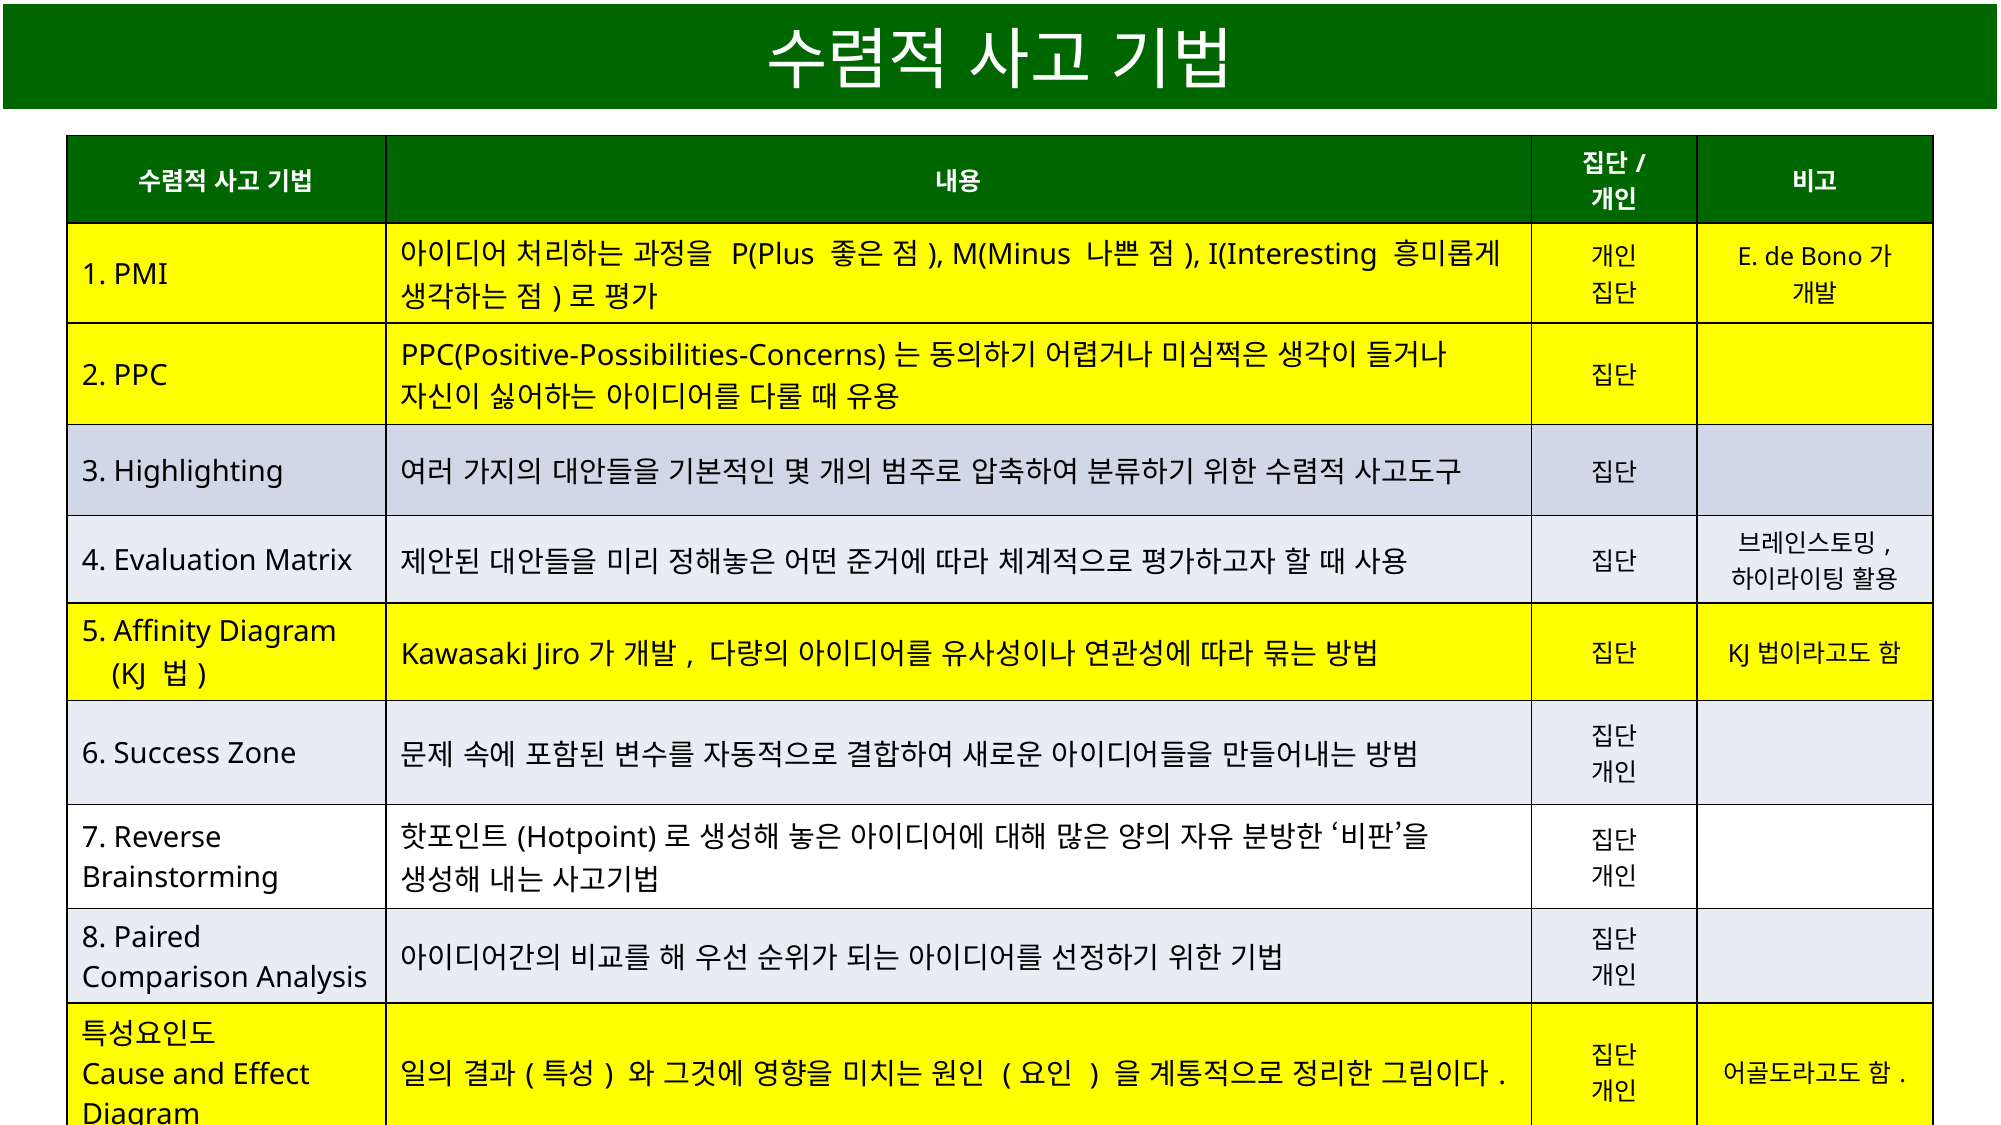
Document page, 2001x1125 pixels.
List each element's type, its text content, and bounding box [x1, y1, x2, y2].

table_cell 3. Highlighting [68, 425, 385, 515]
table_cell 아이디어 처리하는 과정을 P(Plus 좋은 점), M(Minus 나쁜 점), I(Interesting 흥미롭게 생각하는 점)로 평가 [387, 224, 1531, 322]
table_cell [1698, 701, 1932, 804]
table_cell [1698, 909, 1932, 1002]
table_cell [1698, 425, 1932, 515]
table_cell 7. Reverse Brainstorming [68, 805, 385, 908]
table_cell 아이디어간의 비교를 해 우선 순위가 되는 아이디어를 선정하기 위한 기법 [387, 909, 1531, 1002]
table_cell 일의 결과(특성) 와 그것에 영향을 미치는 원인 (요인 ) 을 계통적으로 정리한 그림이다. [387, 1004, 1531, 1125]
table_cell 집단 개인 [1532, 909, 1696, 1002]
table_cell 5. Affinity Diagram (KJ 법) [68, 604, 385, 700]
table_cell 집단 [1532, 324, 1696, 424]
table_cell 여러 가지의 대안들을 기본적인 몇 개의 범주로 압축하여 분류하기 위한 수렴적 사고도구 [387, 425, 1531, 515]
table_cell PPC(Positive-Possibilities-Concerns)는 동의하기 어렵거나 미심쩍은 생각이 들거나 자신이 싫어하는 아이디어를 다룰 때 유용 [387, 324, 1531, 424]
table_cell 제안된 대안들을 미리 정해놓은 어떤 준거에 따라 체계적으로 평가하고자 할 때 사용 [387, 516, 1531, 602]
table_cell 개인 집단 [1532, 224, 1696, 322]
table_cell 문제 속에 포함된 변수를 자동적으로 결합하여 새로운 아이디어들을 만들어내는 방범 [387, 701, 1531, 804]
table_cell 집단 개인 [1532, 1004, 1696, 1125]
table_cell 어골도라고도 함. [1698, 1004, 1932, 1125]
table_cell Kawasaki Jiro가 개발, 다량의 아이디어를 유사성이나 연관성에 따라 묶는 방법 [387, 604, 1531, 700]
table_header 집단/ 개인 [1532, 136, 1696, 222]
table_cell [1698, 805, 1932, 908]
table_cell 집단 [1532, 604, 1696, 700]
table_cell 집단 개인 [1532, 701, 1696, 804]
table_cell 집단 [1532, 425, 1696, 515]
table_cell 특성요인도 Cause and Effect Diagram [68, 1004, 385, 1125]
table_cell 6. Success Zone [68, 701, 385, 804]
table_cell 핫포인트(Hotpoint)로 생성해 놓은 아이디어에 대해 많은 양의 자유 분방한 ‘비판’을 생성해 내는 사고기법 [387, 805, 1531, 908]
table_cell 브레인스토밍, 하이라이팅 활용 [1698, 516, 1932, 602]
table_header 내용 [387, 136, 1531, 222]
table_cell [1698, 324, 1932, 424]
table_cell 8. Paired Comparison Analysis [68, 909, 385, 1002]
table_header 수렴적 사고 기법 [68, 136, 385, 222]
title 수렴적 사고 기법 [0, 0, 2000, 115]
table_cell 4. Evaluation Matrix [68, 516, 385, 602]
table_cell 1. PMI [68, 224, 385, 322]
table_cell 2. PPC [68, 324, 385, 424]
table_header 비고 [1698, 136, 1932, 222]
table_cell 집단 [1532, 516, 1696, 602]
table_cell KJ법이라고도 함 [1698, 604, 1932, 700]
table_cell E. de Bono가 개발 [1698, 224, 1932, 322]
table_cell 집단 개인 [1532, 805, 1696, 908]
